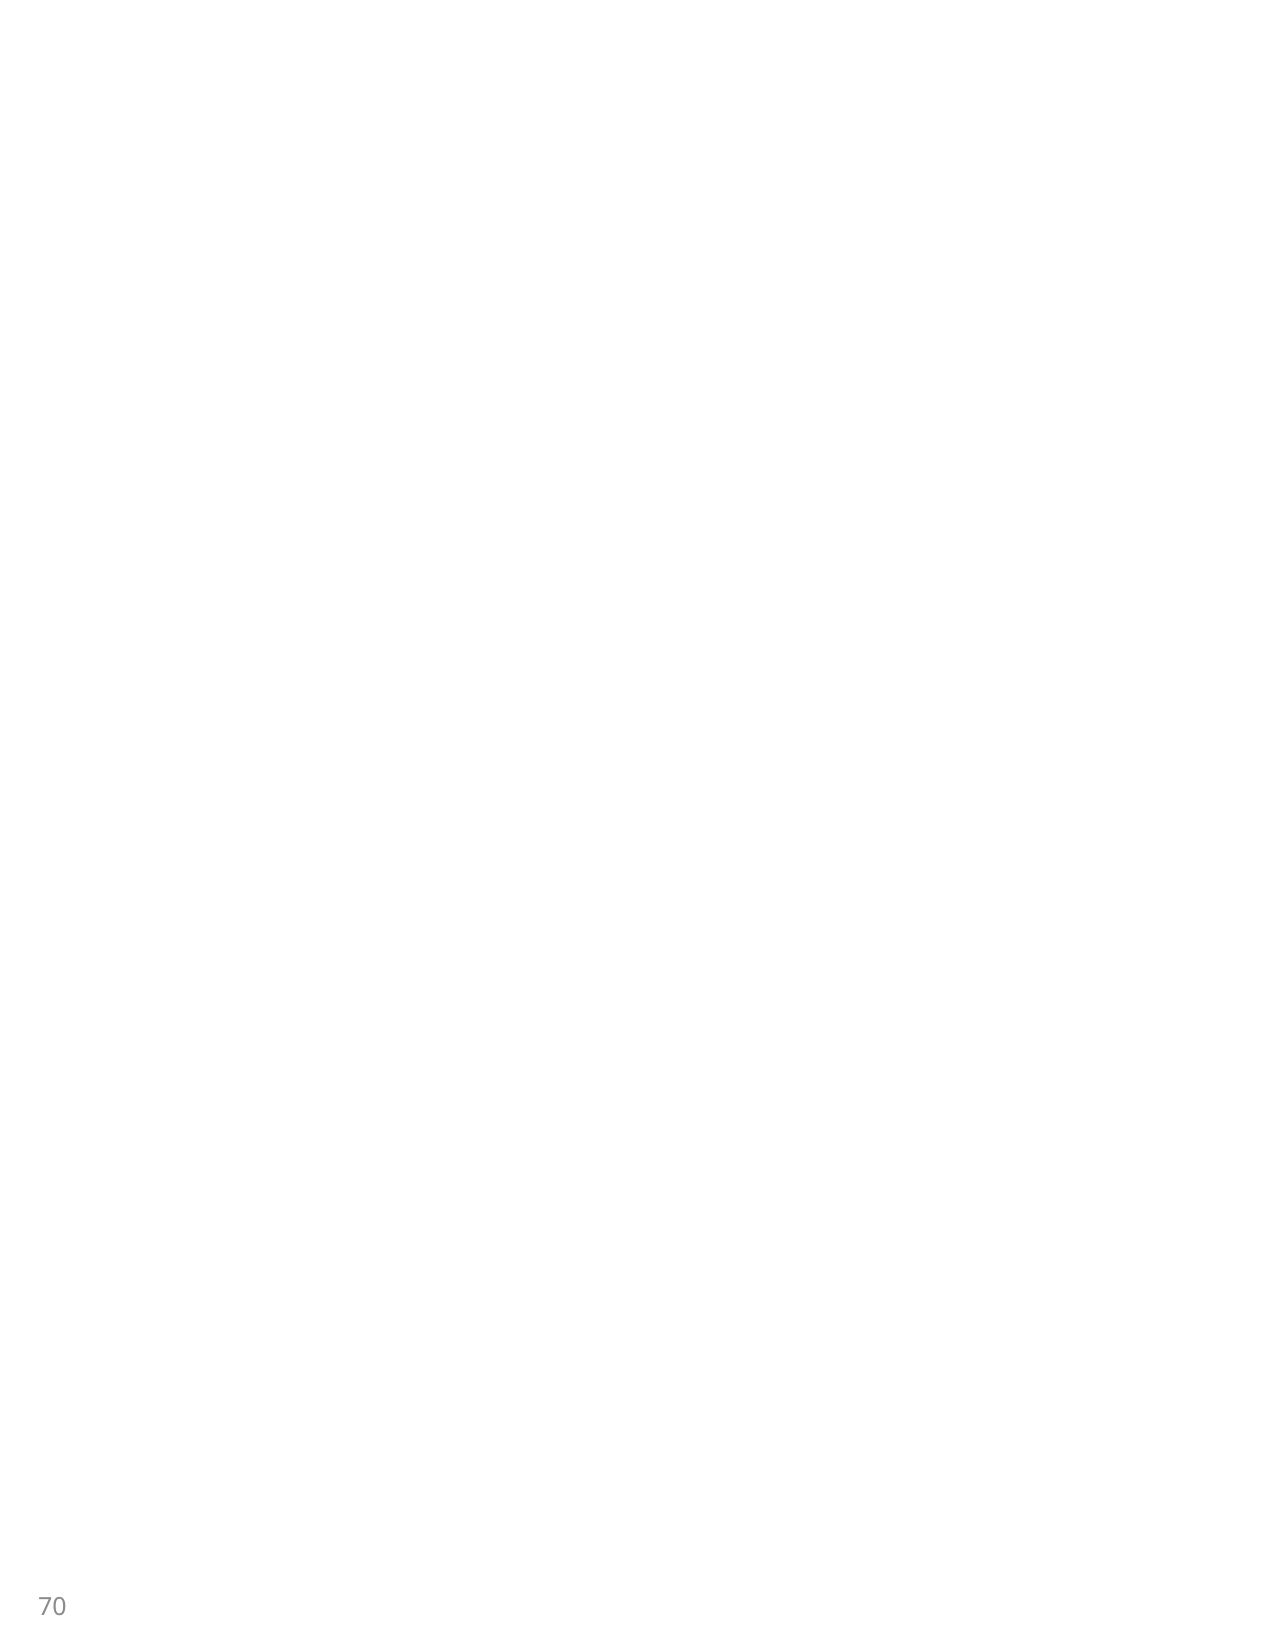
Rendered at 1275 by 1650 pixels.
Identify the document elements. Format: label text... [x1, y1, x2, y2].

text_box 70 [23, 1561, 321, 1650]
